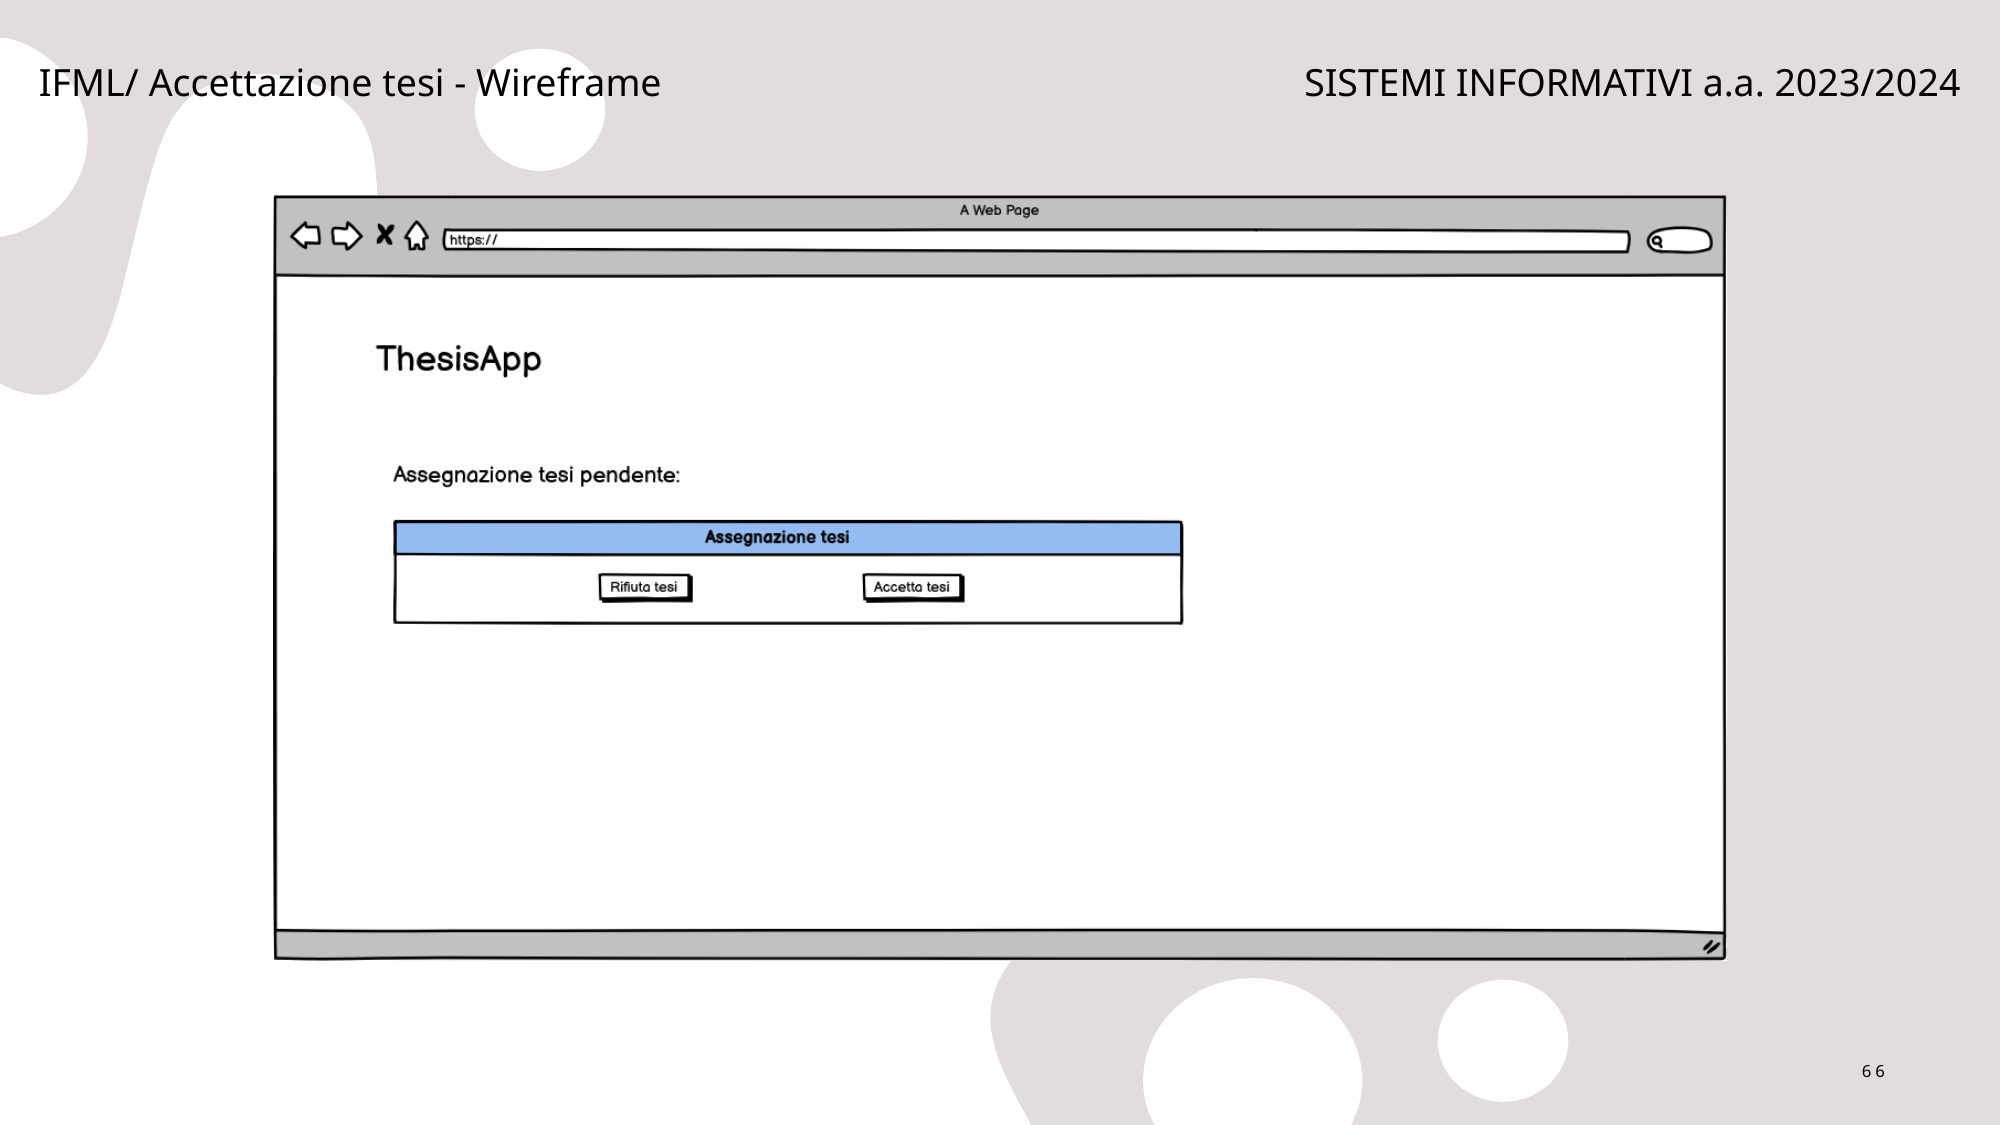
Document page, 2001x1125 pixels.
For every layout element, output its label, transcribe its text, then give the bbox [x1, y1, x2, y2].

picture [273, 195, 1727, 961]
text_box IFML/ Accettazione tesi - Wireframe [24, 51, 791, 112]
slide_number 66 [1662, 1042, 1900, 1103]
text_box SISTEMI INFORMATIVI a.a. 2023/2024 [1277, 51, 1976, 112]
